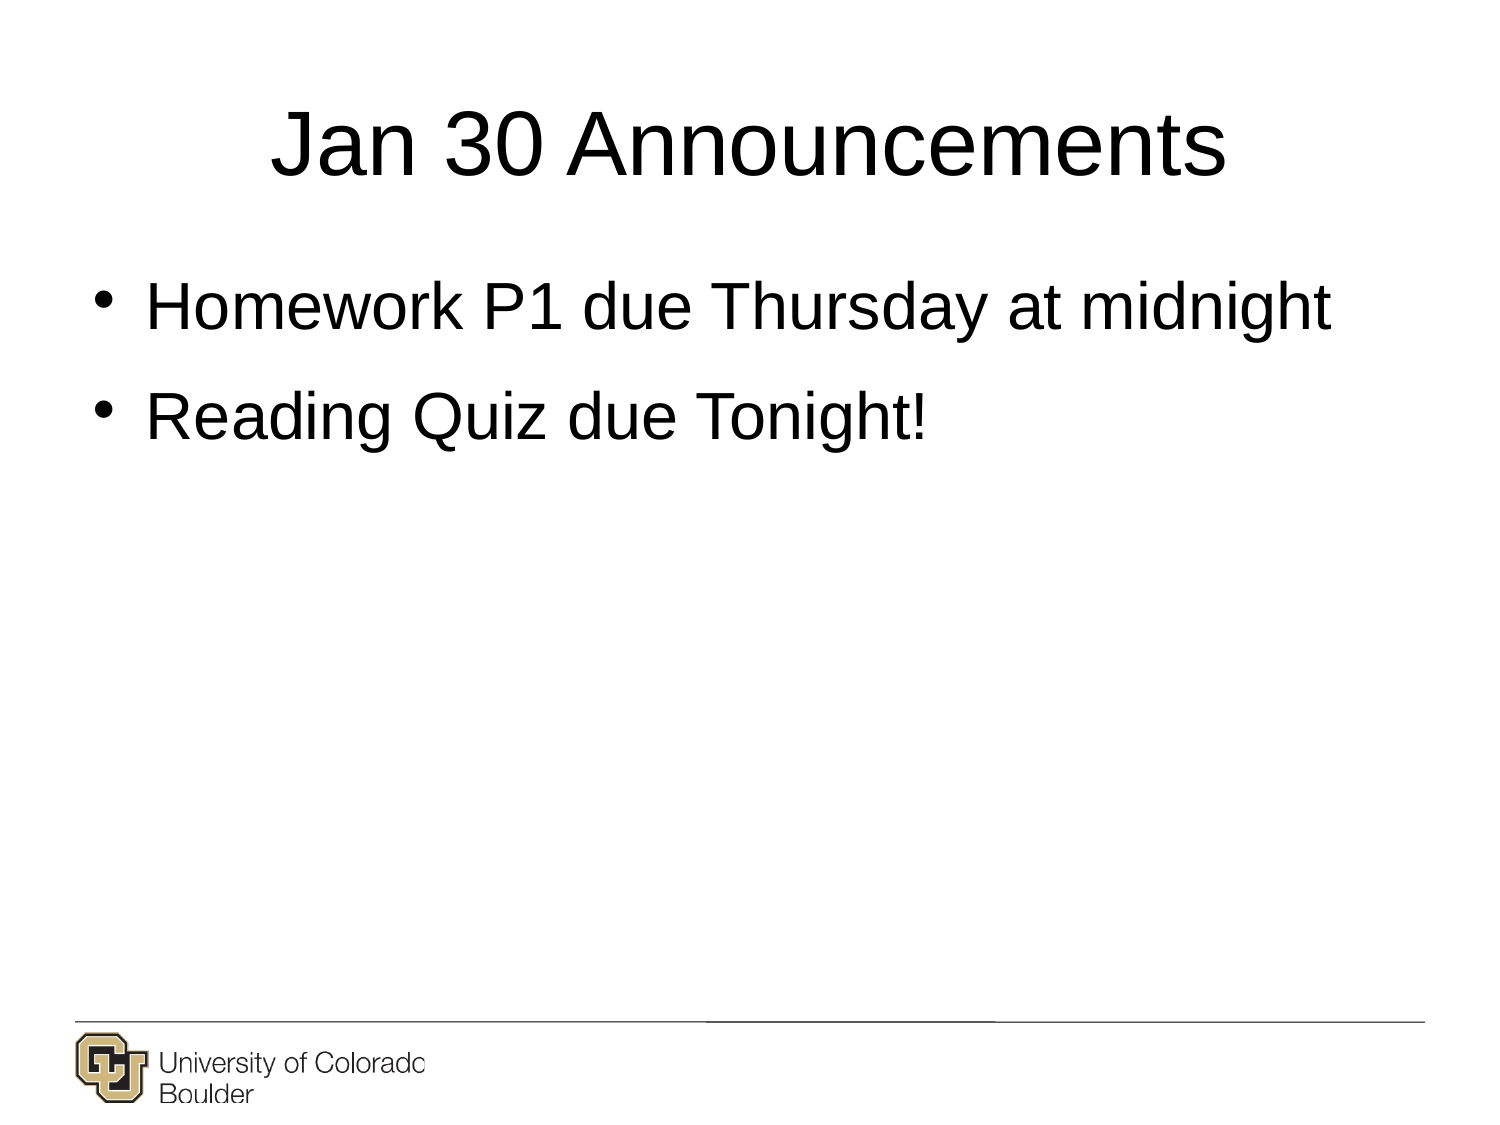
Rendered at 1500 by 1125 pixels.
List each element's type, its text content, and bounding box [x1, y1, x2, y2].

list Homework P1 due Thursday at midnight Reading Quiz due Tonight! [75, 263, 1425, 916]
title Jan 30 Announcements [75, 44, 1425, 233]
